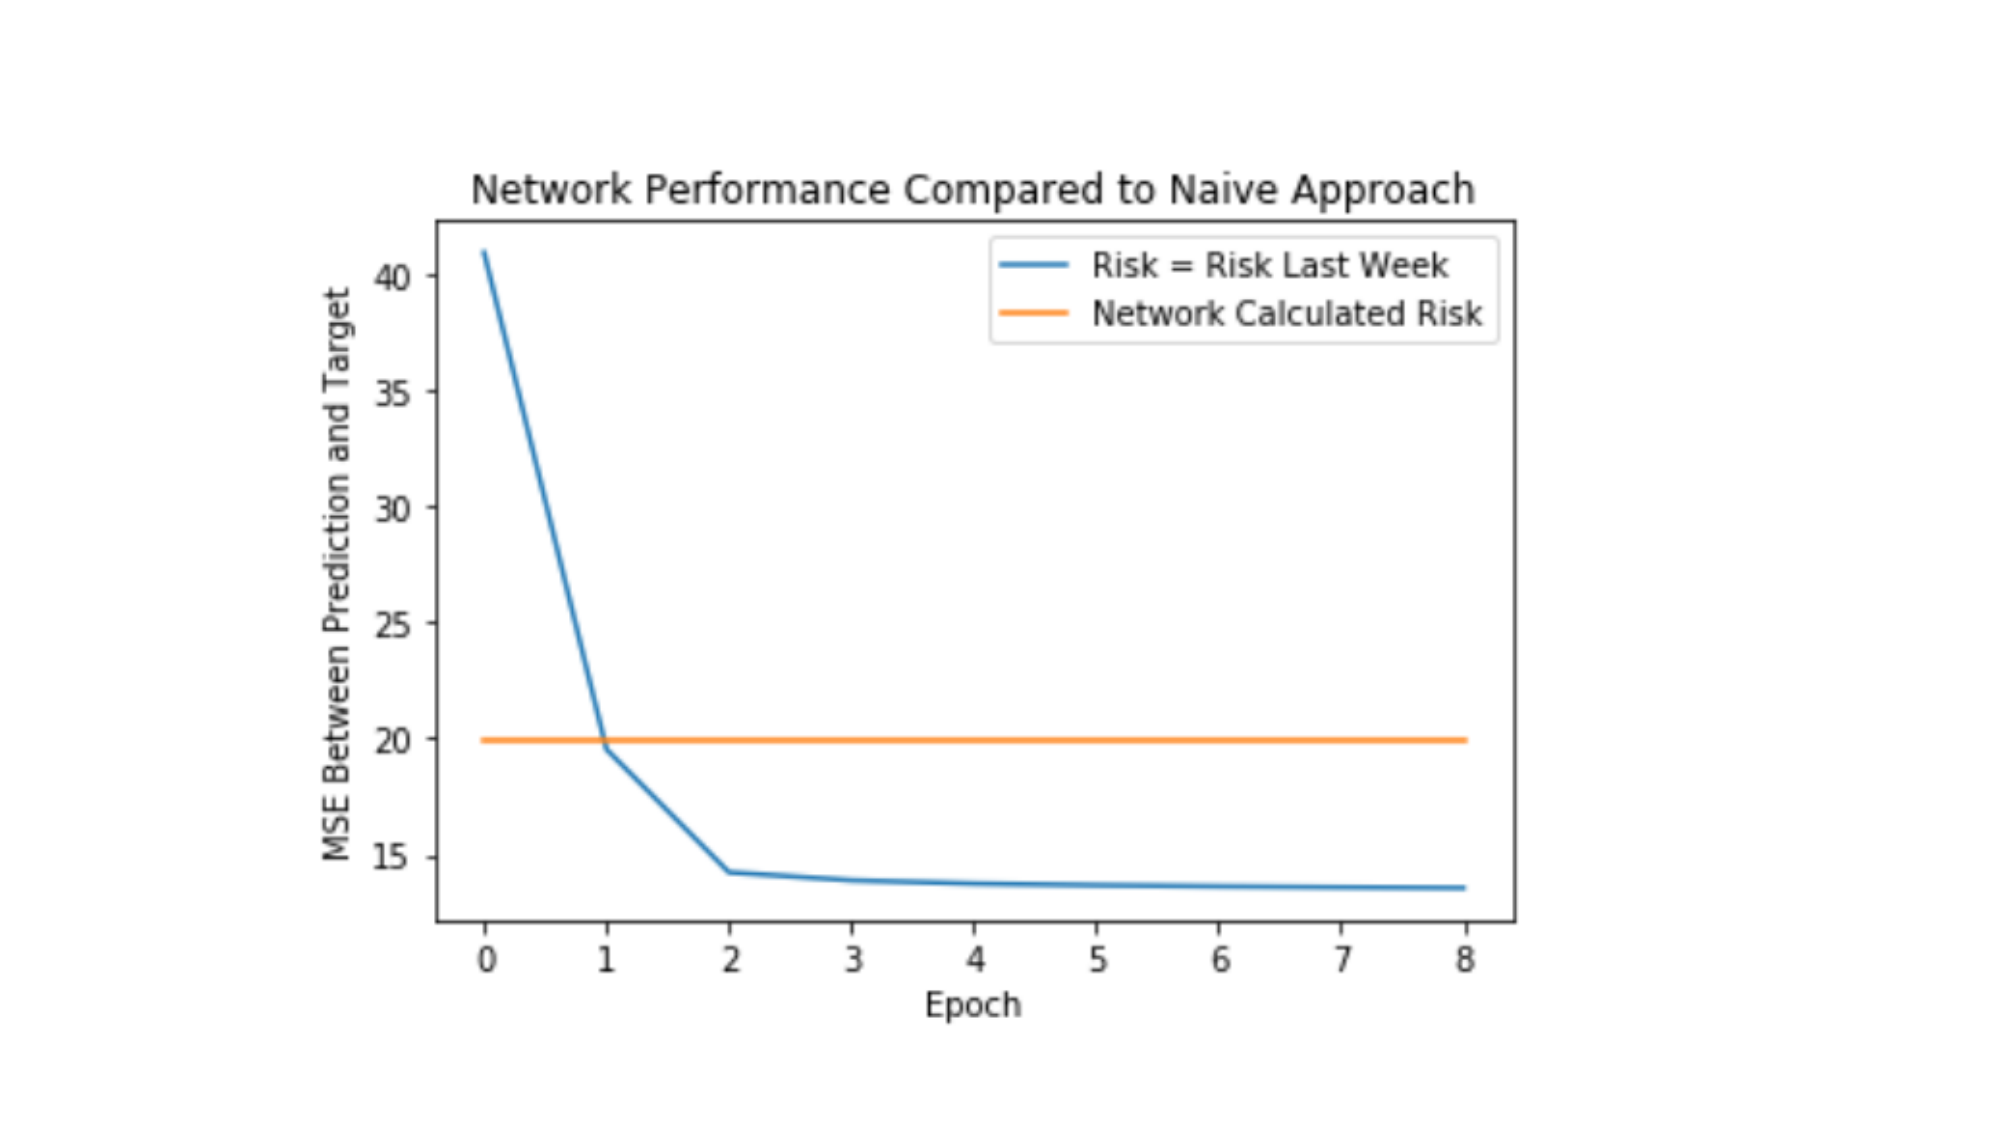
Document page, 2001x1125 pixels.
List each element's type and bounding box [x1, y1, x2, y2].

list [298, 157, 1544, 1043]
